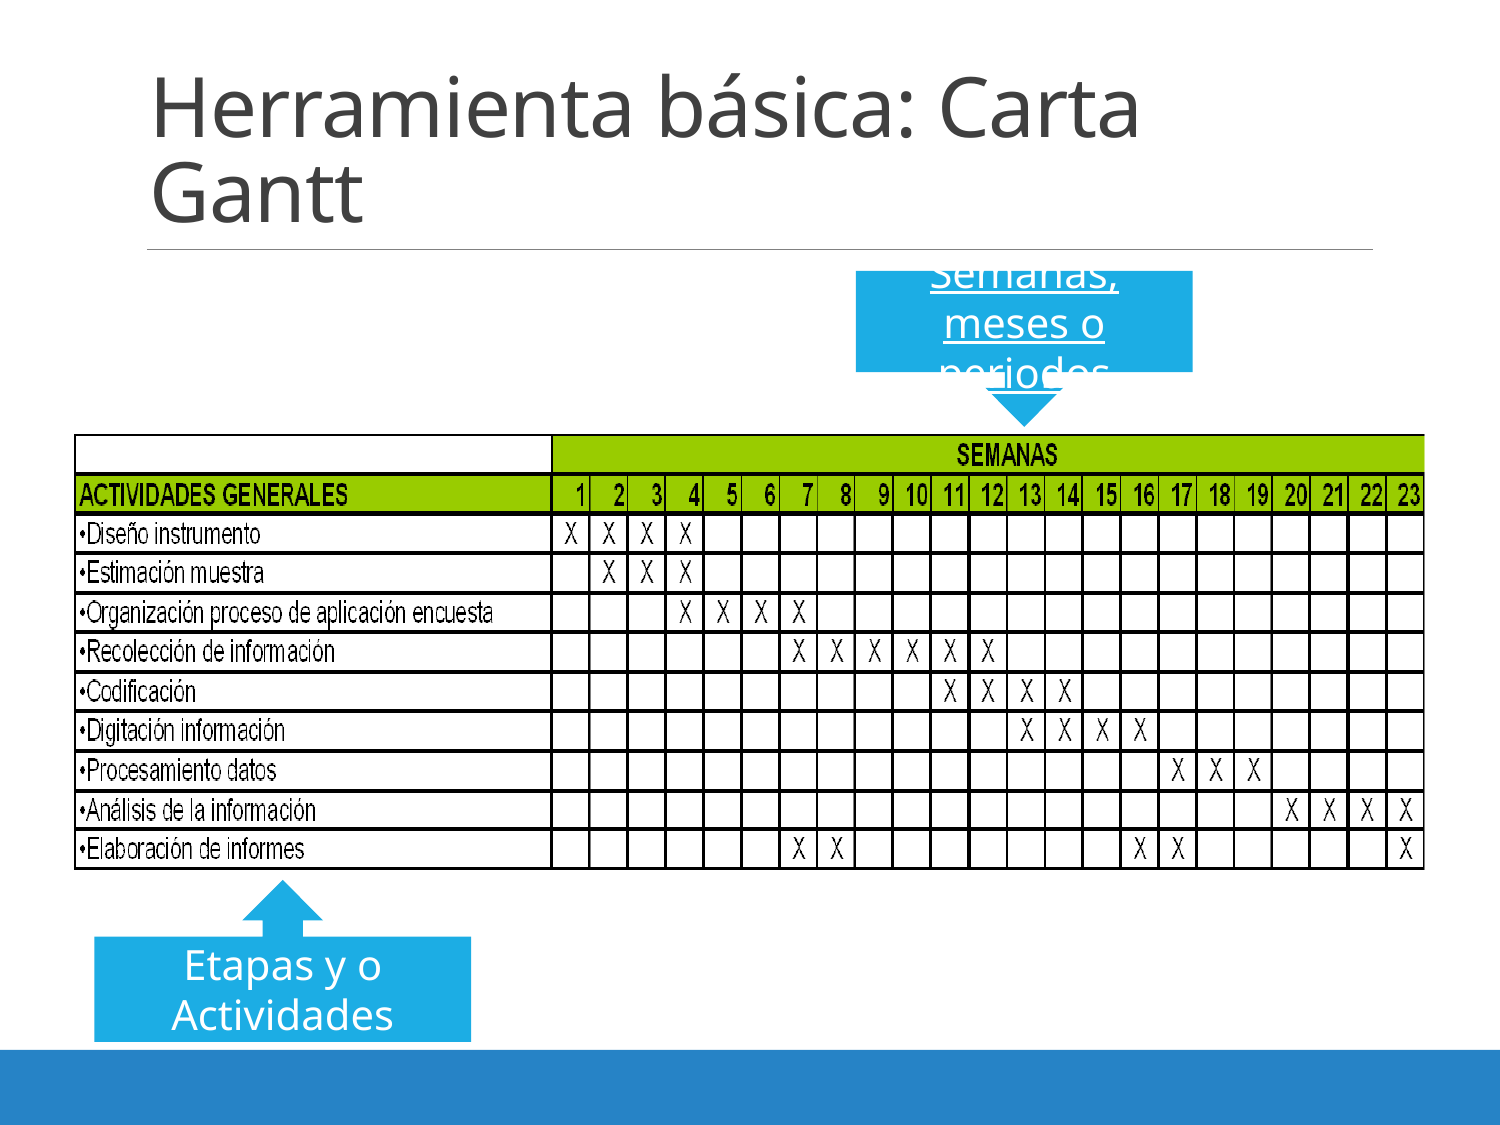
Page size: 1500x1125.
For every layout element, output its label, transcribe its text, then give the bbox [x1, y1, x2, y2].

text_box Semanas, meses o periodos [855, 270, 1193, 427]
picture [74, 434, 1426, 873]
text_box Etapas y o Actividades [94, 880, 472, 1042]
title Herramienta básica: Carta Gantt [134, 9, 1373, 248]
